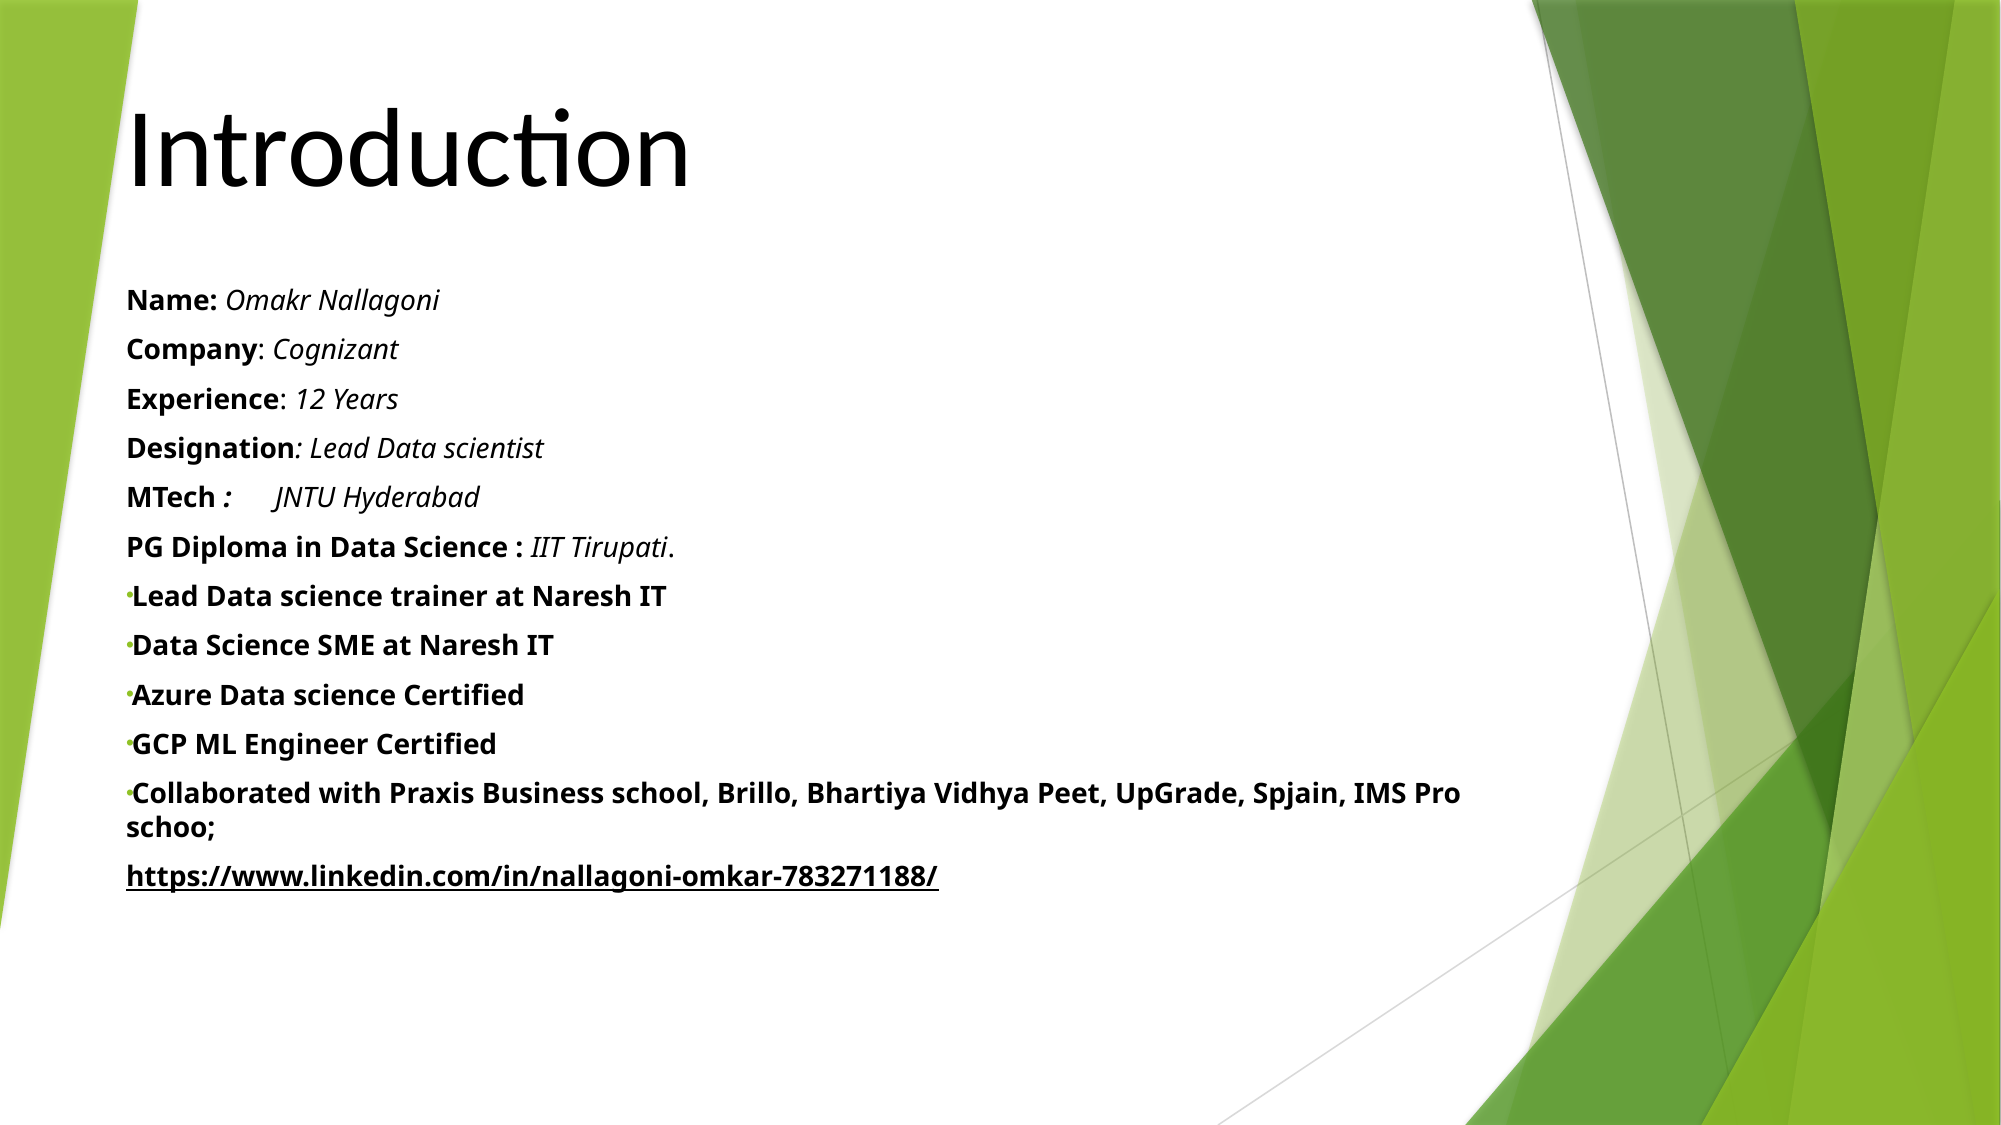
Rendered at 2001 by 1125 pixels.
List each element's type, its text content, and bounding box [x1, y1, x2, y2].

text_box Introduction [111, 0, 1522, 217]
text_box Name: Omakr Nallagoni Company: Cognizant Experience: 12 Years Designation: Lead Data scientist MTech : JNTU Hyderabad PG Diploma in Data Science : IIT Tirupati. Lead Data science trainer at Naresh IT Data Science SME at Naresh IT Azure Data science Certified GCP ML Engineer Certified Collaborated with Praxis Business school, Brillo, Bhartiya Vidhya Peet, UpGrade, Spjain, IMS Pro schoo; https://www.linkedin.com/in/nallagoni-omkar-783271188/ [111, 274, 1522, 912]
